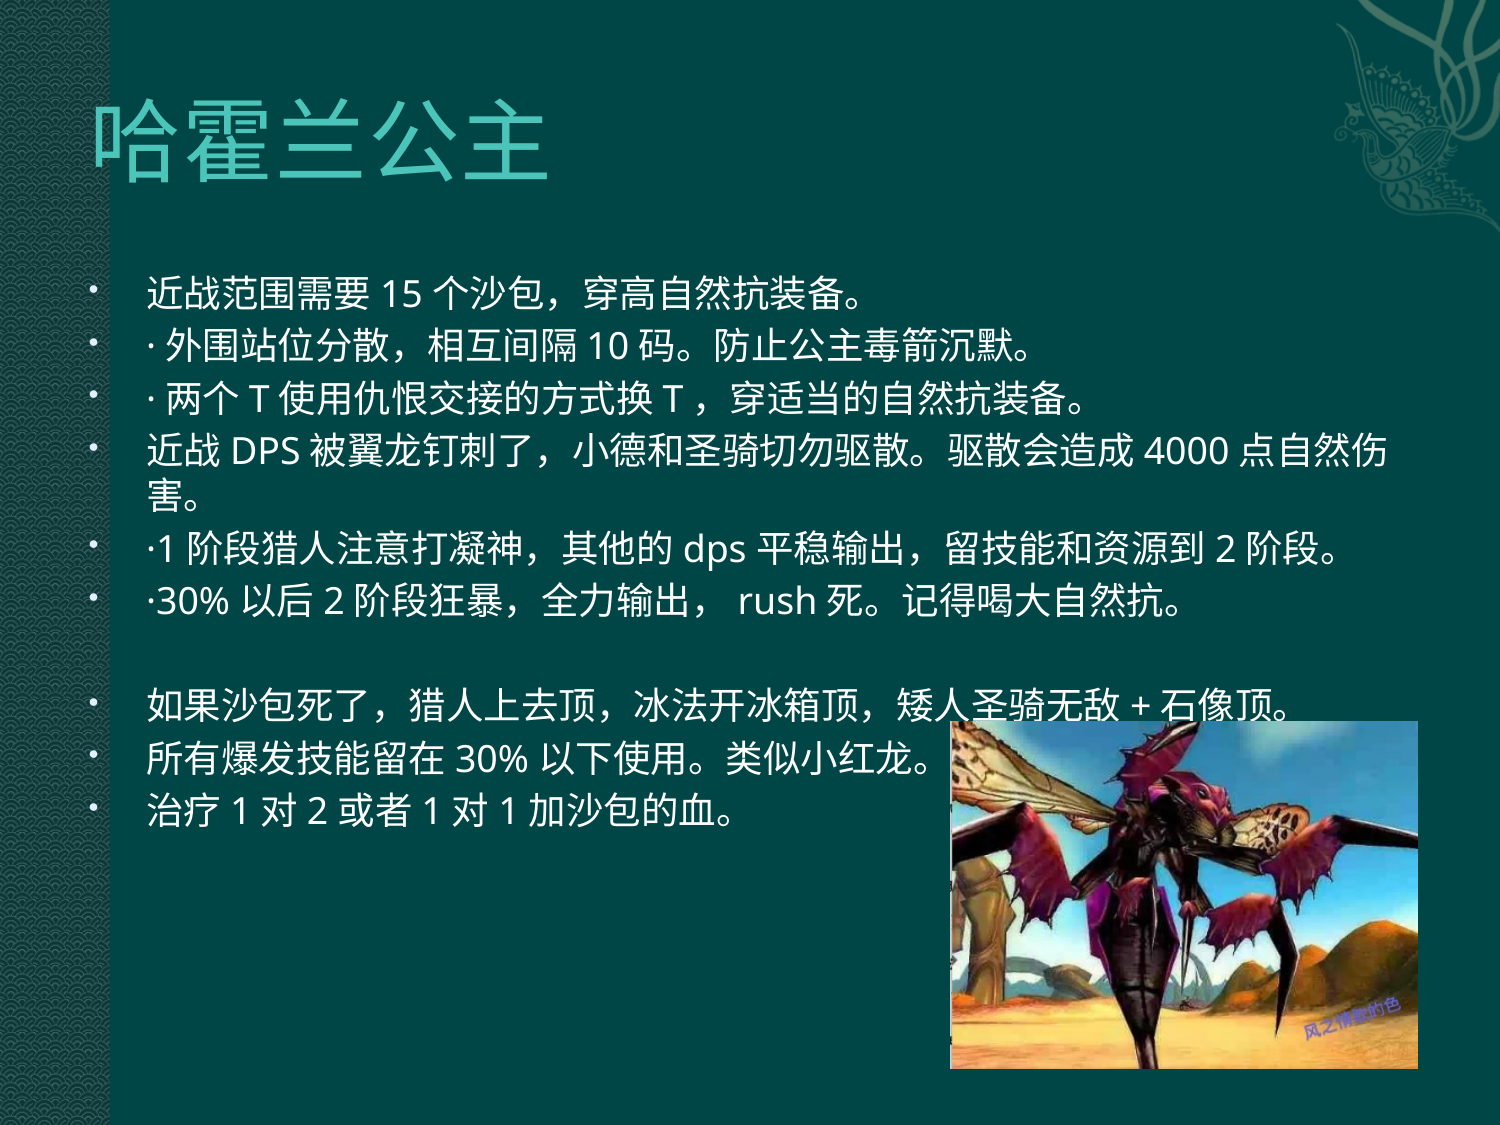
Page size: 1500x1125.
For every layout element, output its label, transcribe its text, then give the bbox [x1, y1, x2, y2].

title 哈霍兰公主 [75, 45, 1351, 233]
picture [950, 720, 1419, 1070]
picture [0, 0, 110, 1125]
list 近战范围需要15个沙包，穿高自然抗装备。 ·外围站位分散，相互间隔10码。防止公主毒箭沉默。 ·两个T使用仇恨交接的方式换T，穿适当的自然抗装备。 近战DPS被翼龙钉刺了，小德和圣骑切勿驱散。驱散会造成4000点自然伤害。 ·1阶段猎人注意打凝神，其他的dps平稳输出，留技能和资源到2阶段。 ·30%以后2阶段狂暴，全力输出，rush死。记得喝大自然抗。 如果沙包死了，猎人上去顶，冰法开冰箱顶，矮人圣骑无敌+石像顶。 所有爆发技能留在30%以下使用。类似小红龙。 治疗1对2或者1对1加沙包的血。 [75, 262, 1425, 1005]
